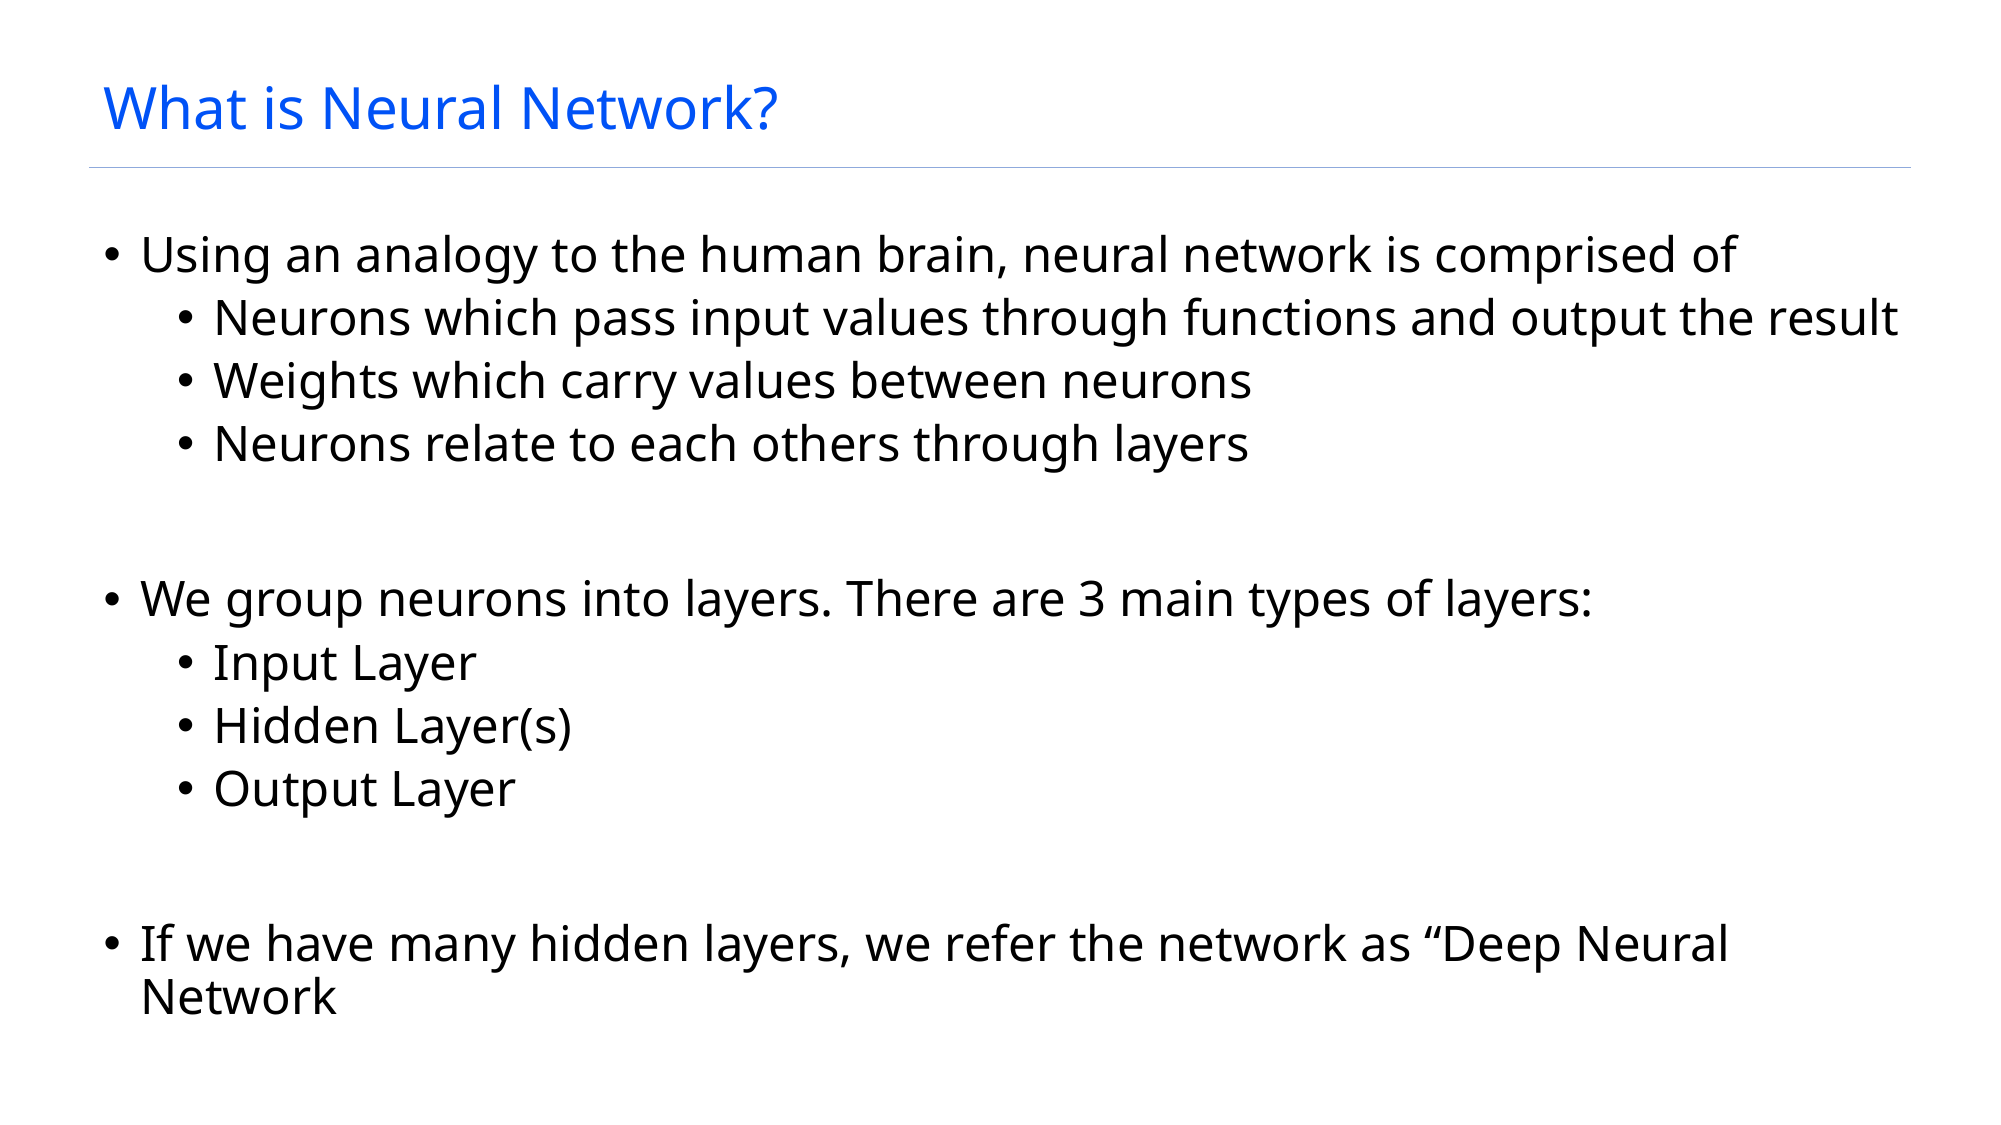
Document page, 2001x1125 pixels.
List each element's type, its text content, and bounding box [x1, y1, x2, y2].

title What is Neural Network? [88, 45, 1882, 151]
list Using an analogy to the human brain, neural network is comprised of Neurons which pass input values through functions and output the result Weights which carry values between neurons Neurons relate to each others through layers We group neurons into layers. There are 3 main types of layers: Input Layer Hidden Layer(s) Output Layer If we have many hidden layers, we refer the network as “Deep Neural Network [88, 222, 1939, 1080]
